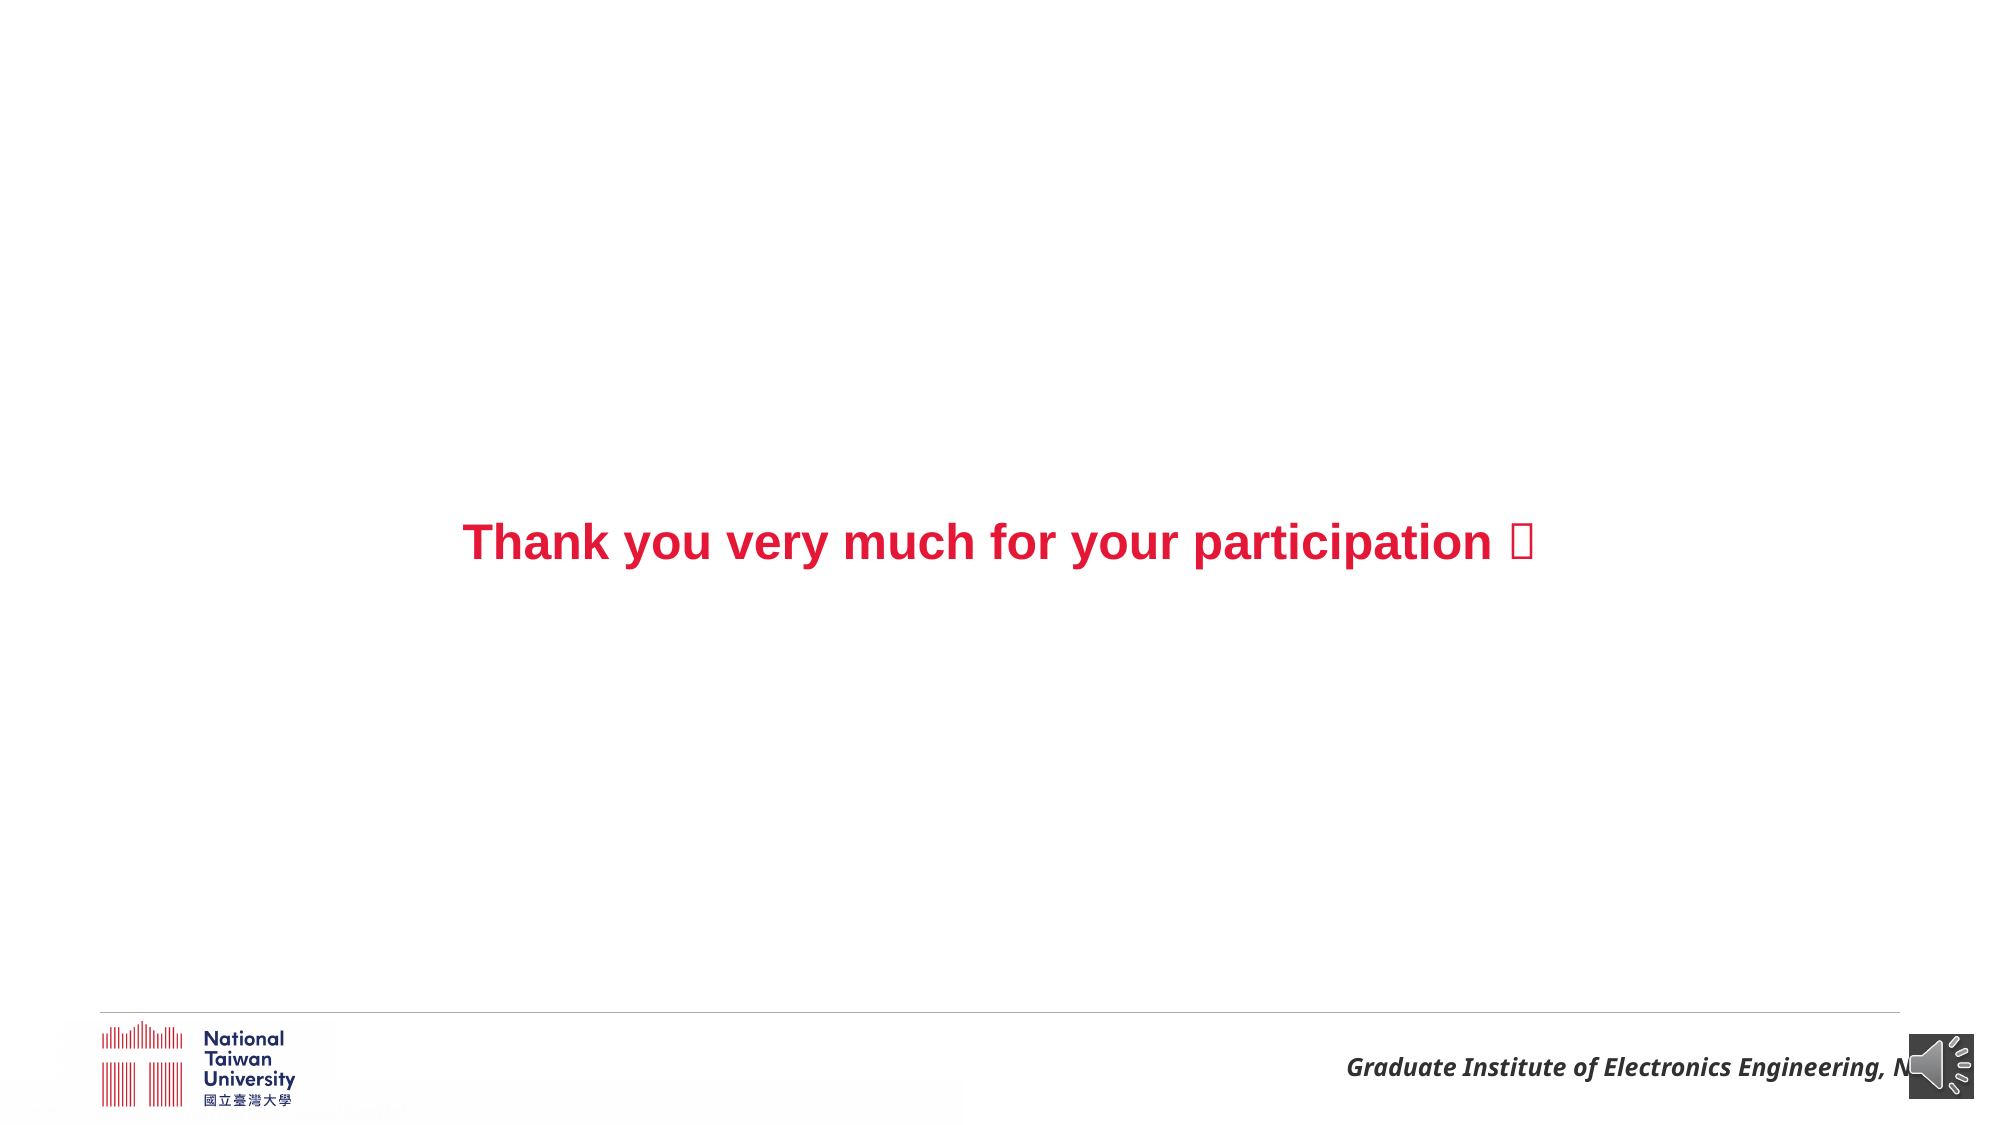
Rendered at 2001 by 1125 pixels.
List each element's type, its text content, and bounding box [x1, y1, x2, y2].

text_box Thank you very much for your participation  [0, 514, 2000, 577]
picture [0, 1021, 963, 1125]
picture [1284, 1021, 1976, 1116]
